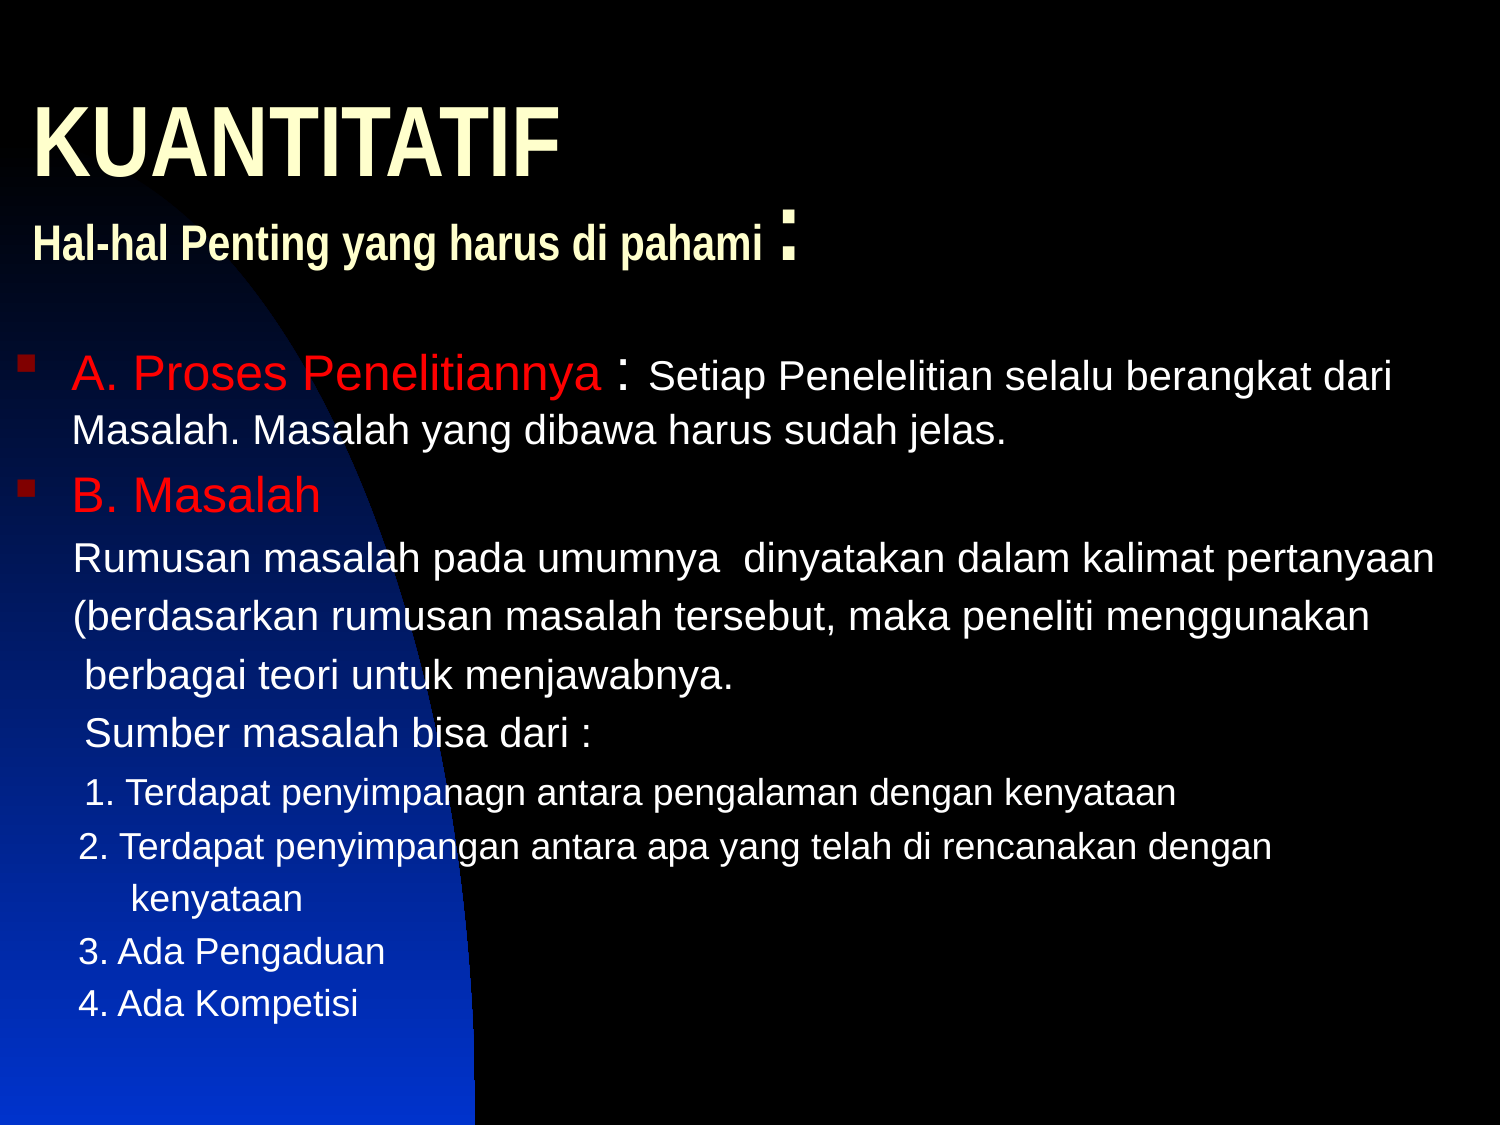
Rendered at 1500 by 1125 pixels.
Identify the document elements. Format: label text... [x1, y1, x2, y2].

title KUANTITATIF Hal-hal Penting yang harus di pahami : [17, 99, 1463, 288]
list A. Proses Penelitiannya : Setiap Penelelitian selalu berangkat dari Masalah. Masalah yang dibawa harus sudah jelas. B. Masalah Rumusan masalah pada umumnya dinyatakan dalam kalimat pertanyaan (berdasarkan rumusan masalah tersebut, maka peneliti menggunakan berbagai teori untuk menjawabnya. Sumber masalah bisa dari : 1. Terdapat penyimpanagn antara pengalaman dengan kenyataan 2. Terdapat penyimpangan antara apa yang telah di rencanakan dengan kenyataan 3. Ada Pengaduan 4. Ada Kompetisi [0, 324, 1463, 1059]
